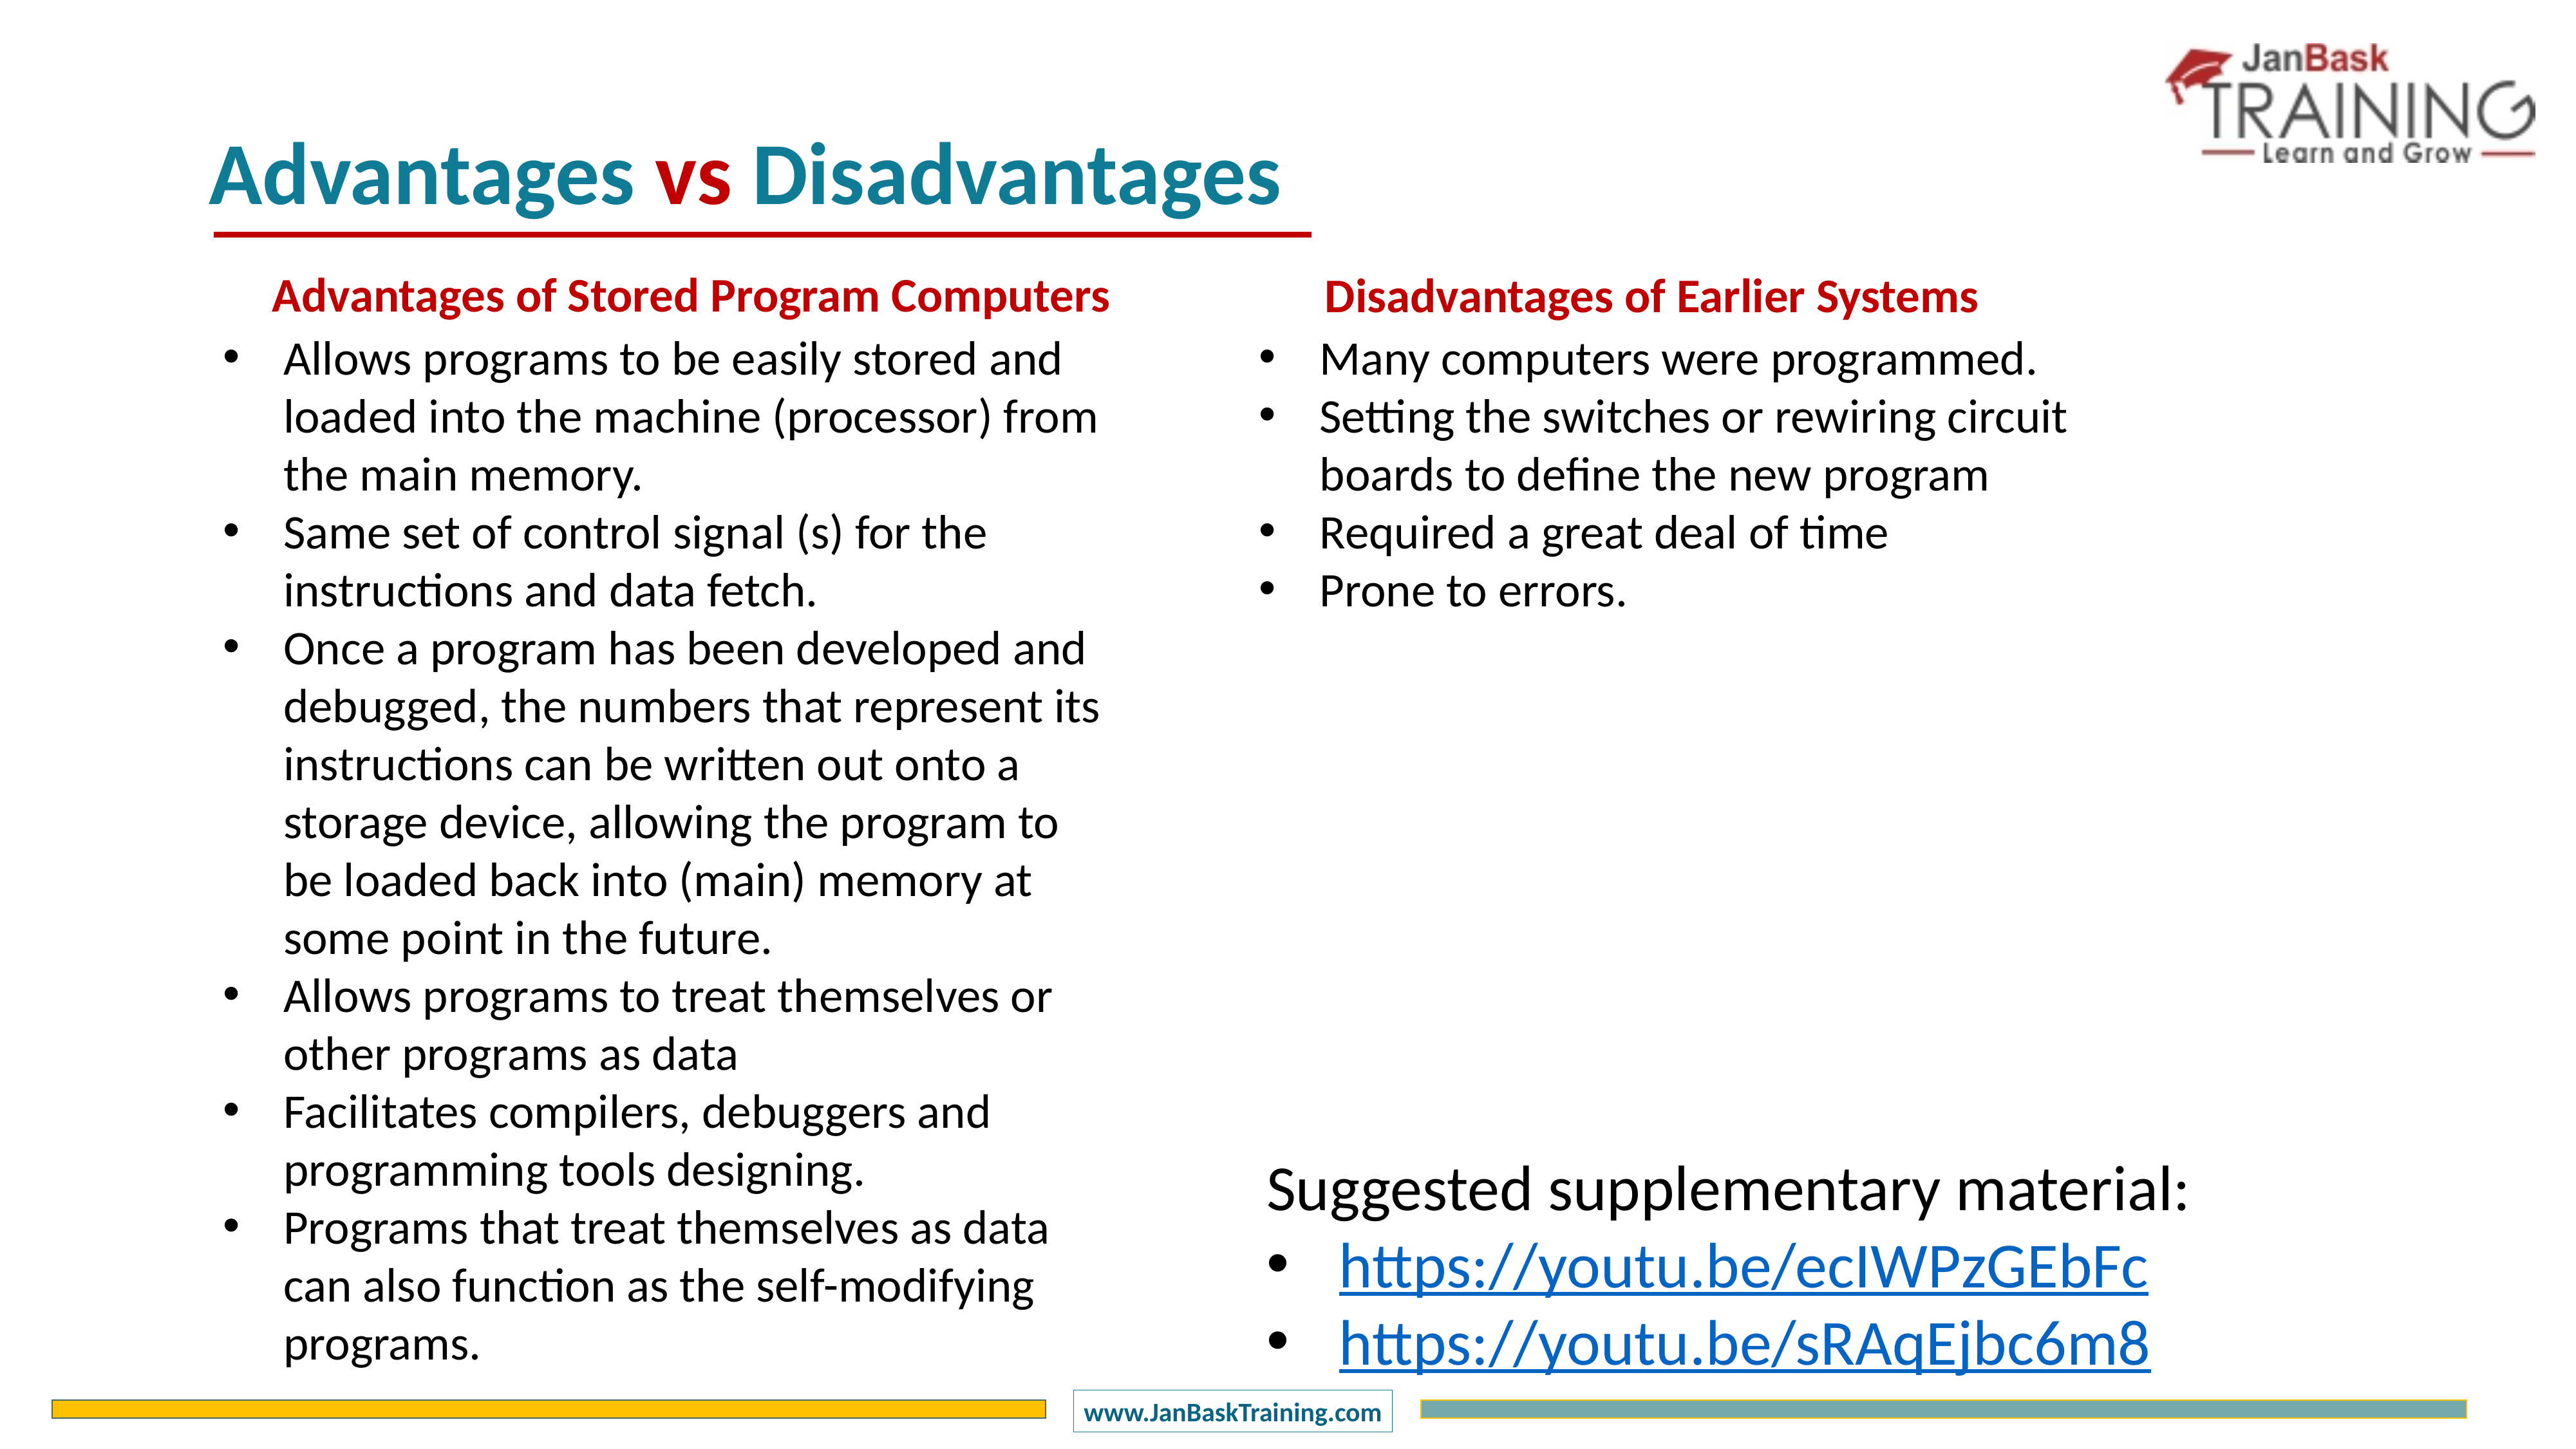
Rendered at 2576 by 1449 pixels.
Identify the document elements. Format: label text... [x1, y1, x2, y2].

picture [2165, 43, 2535, 163]
text_box Advantages vs Disadvantages [199, 111, 2139, 302]
text_box Suggested supplementary material: https://youtu.be/ecIWPzGEbFc https://youtu.be/sRAqEjbc6m8 [1257, 1141, 2201, 1383]
text_box Advantages of Stored Program Computers Allows programs to be easily stored and loaded into the machine (processor) from the main memory. Same set of control signal (s) for the instructions and data fetch. Once a program has been developed and debugged, the numbers that represent its instructions can be written out onto a storage device, allowing the program to be loaded back into (main) memory at some point in the future. Allows programs to treat themselves or other programs as data Facilitates compilers, debuggers and programming tools designing. Programs that treat themselves as data can also function as the self-modifying programs. [213, 235, 1122, 1374]
text_box Disadvantages of Earlier Systems Many computers were programmed. Setting the switches or rewiring circuit boards to define the new program Required a great deal of time Prone to errors. [1250, 235, 2191, 622]
